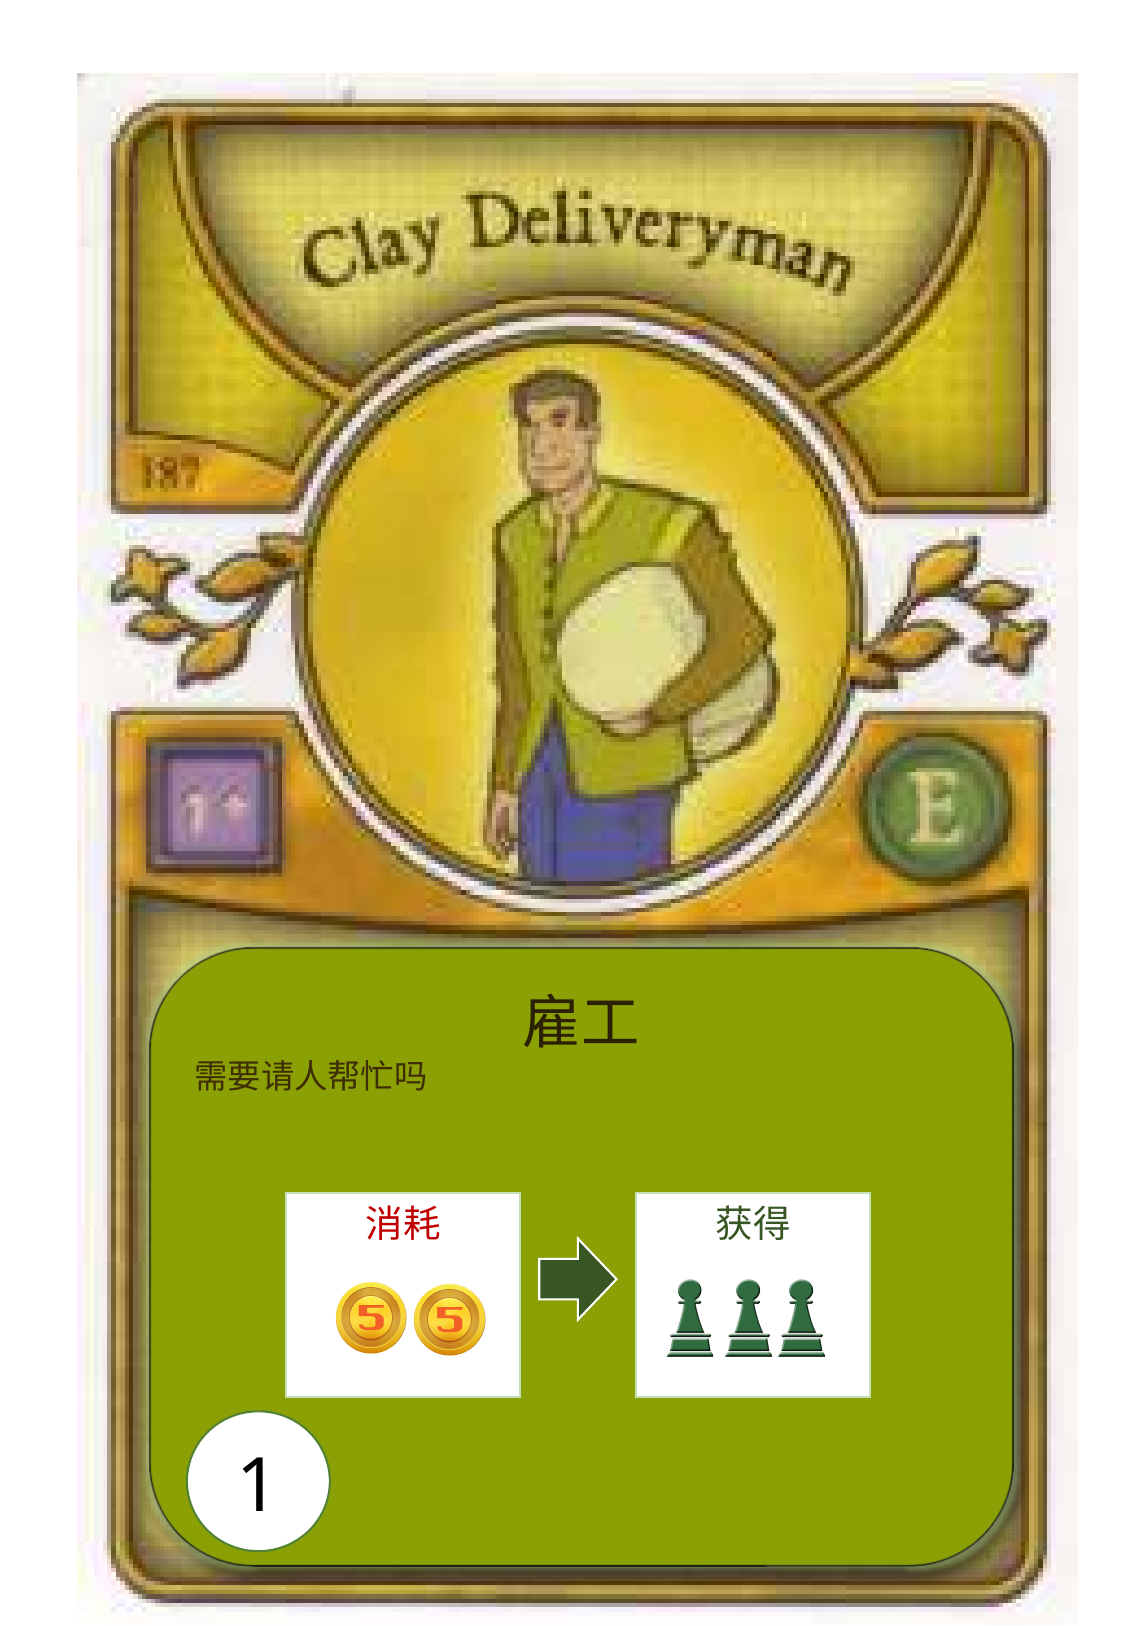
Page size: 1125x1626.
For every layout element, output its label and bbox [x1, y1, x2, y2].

picture [333, 1280, 408, 1355]
picture [412, 1282, 487, 1357]
picture [650, 1279, 840, 1357]
list [77, 73, 1078, 1625]
